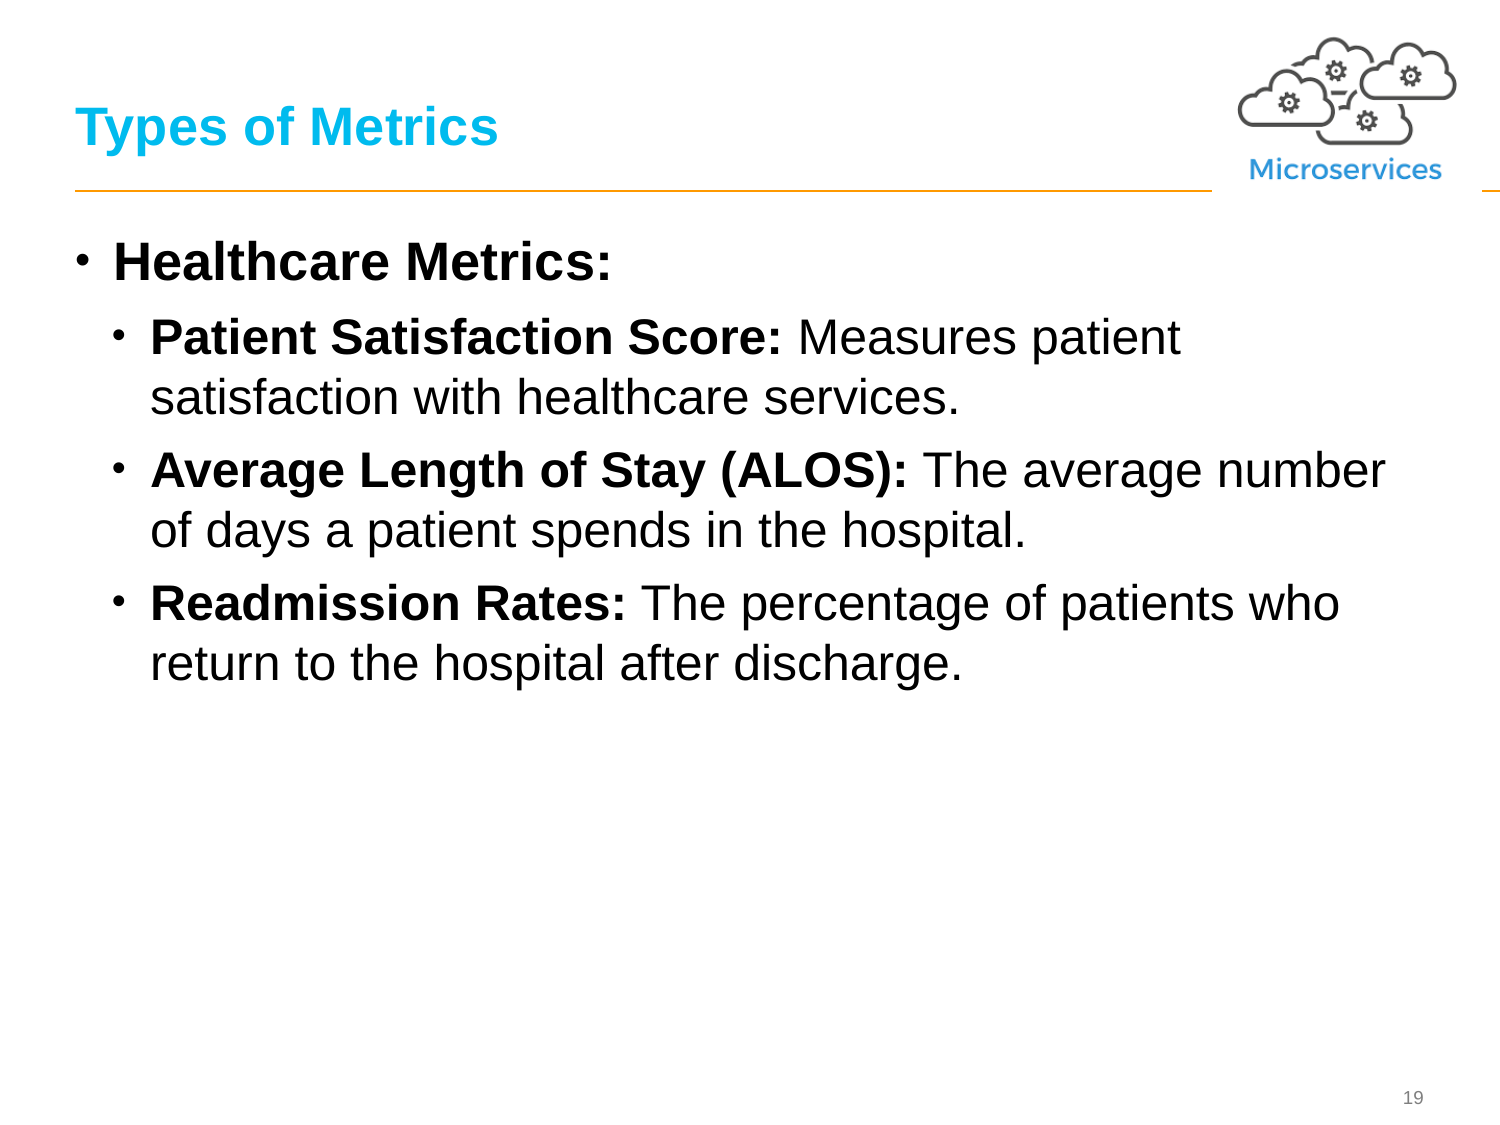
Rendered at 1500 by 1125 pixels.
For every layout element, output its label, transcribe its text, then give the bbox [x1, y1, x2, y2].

title Types of Metrics [75, 27, 1422, 157]
list Healthcare Metrics: Patient Satisfaction Score: Measures patient satisfaction with healthcare services. Average Length of Stay (ALOS): The average number of days a patient spends in the hospital. Readmission Rates: The percentage of patients who return to the hospital after discharge. [75, 226, 1425, 1063]
picture [1212, 1, 1482, 203]
